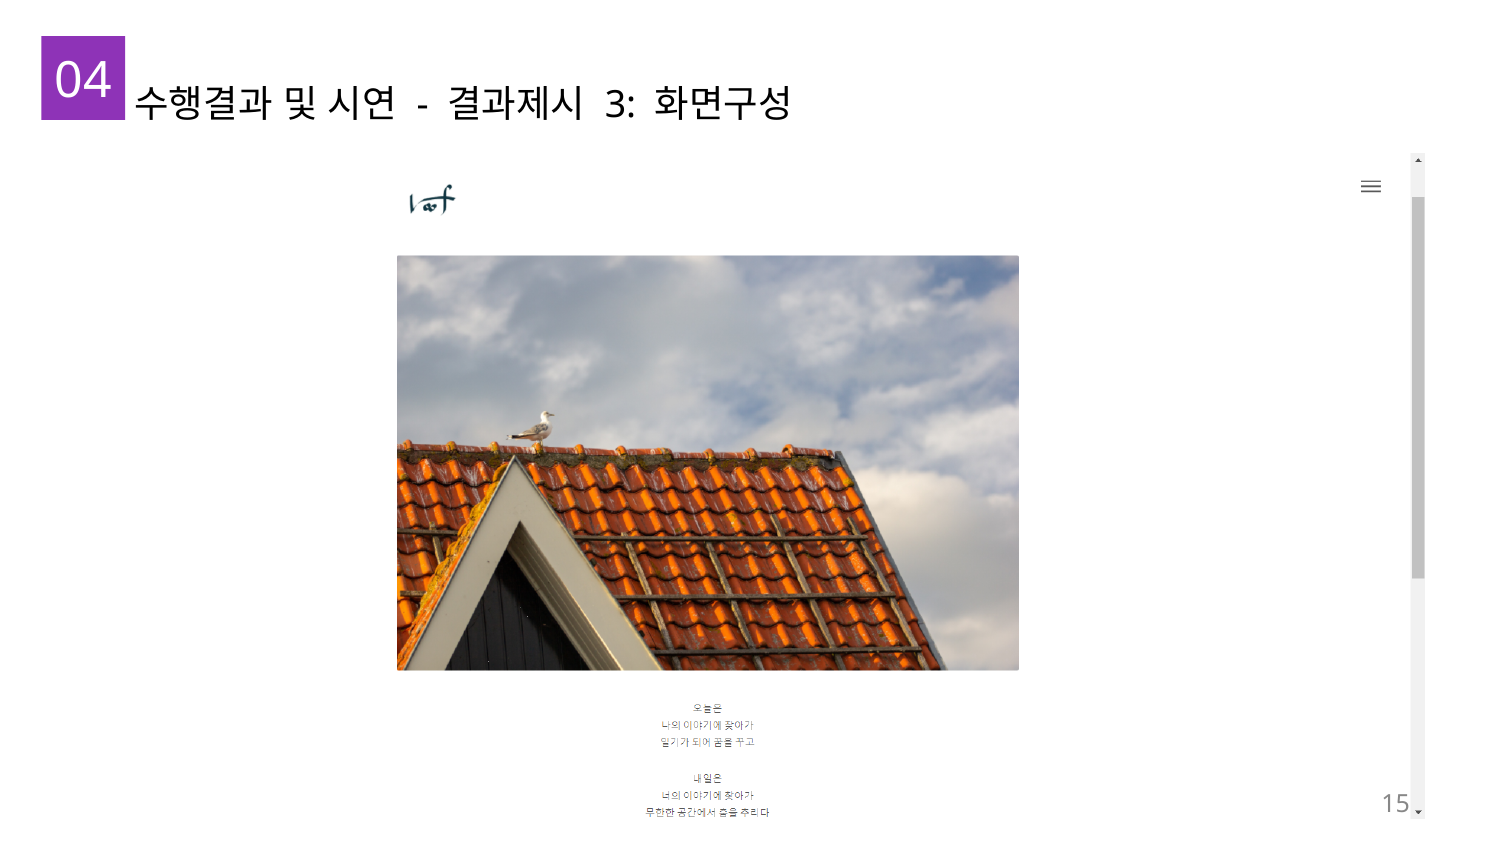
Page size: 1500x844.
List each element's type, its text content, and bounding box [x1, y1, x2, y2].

picture [40, 153, 1425, 819]
text_box 수행결과 및 시연 - 결과제시 3: 화면구성 [119, 72, 944, 133]
text_box [41, 116, 119, 120]
text_box 04 [30, 40, 137, 116]
text_box [41, 36, 126, 40]
